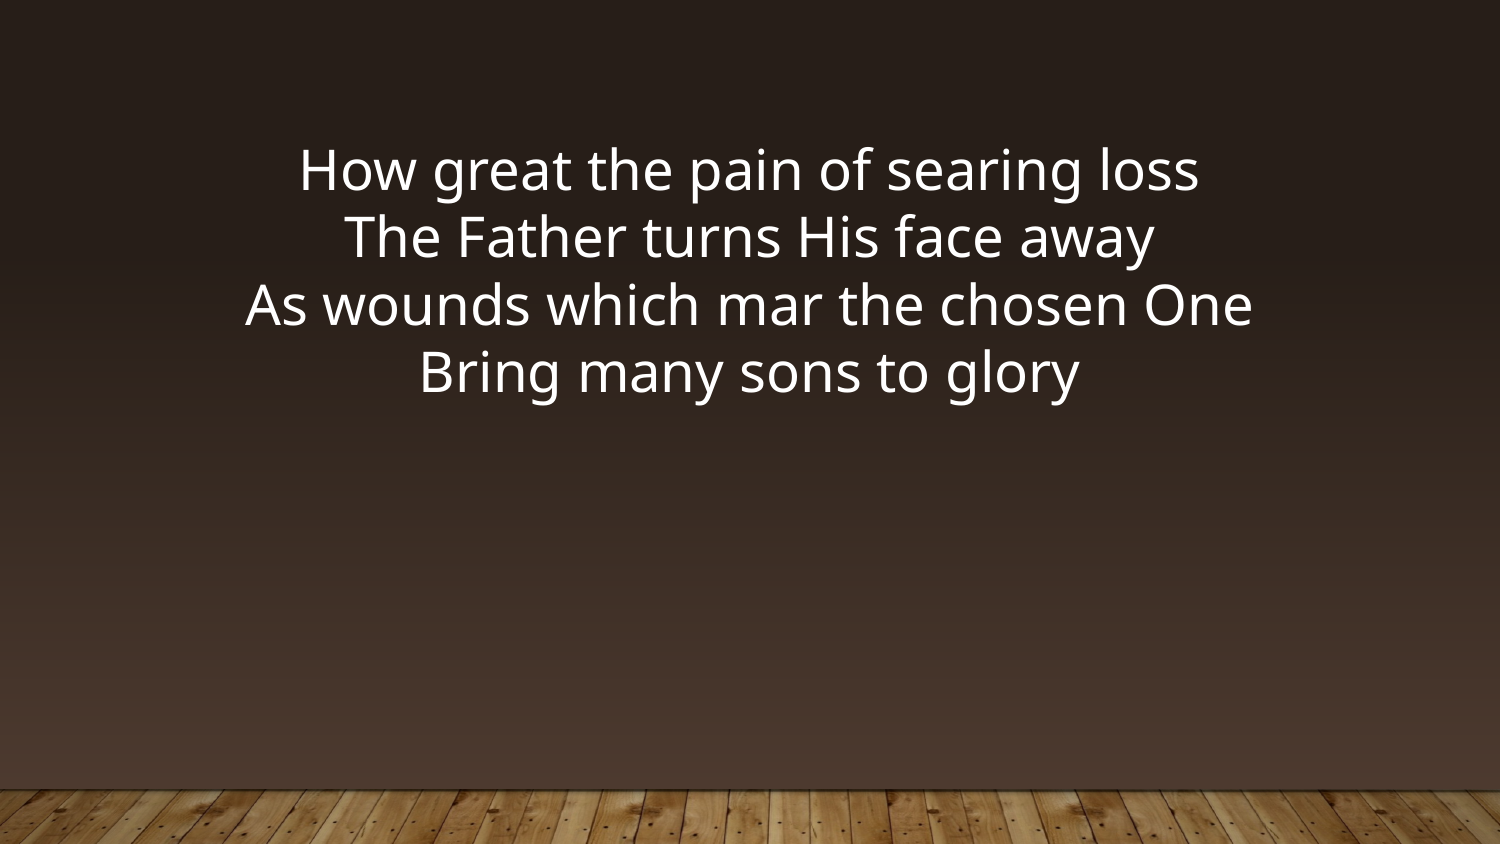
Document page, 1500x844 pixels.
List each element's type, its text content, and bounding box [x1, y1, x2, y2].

picture [0, 789, 1500, 844]
text_box How great the pain of searing loss The Father turns His face away As wounds which mar the chosen One Bring many sons to glory [74, 126, 1425, 479]
